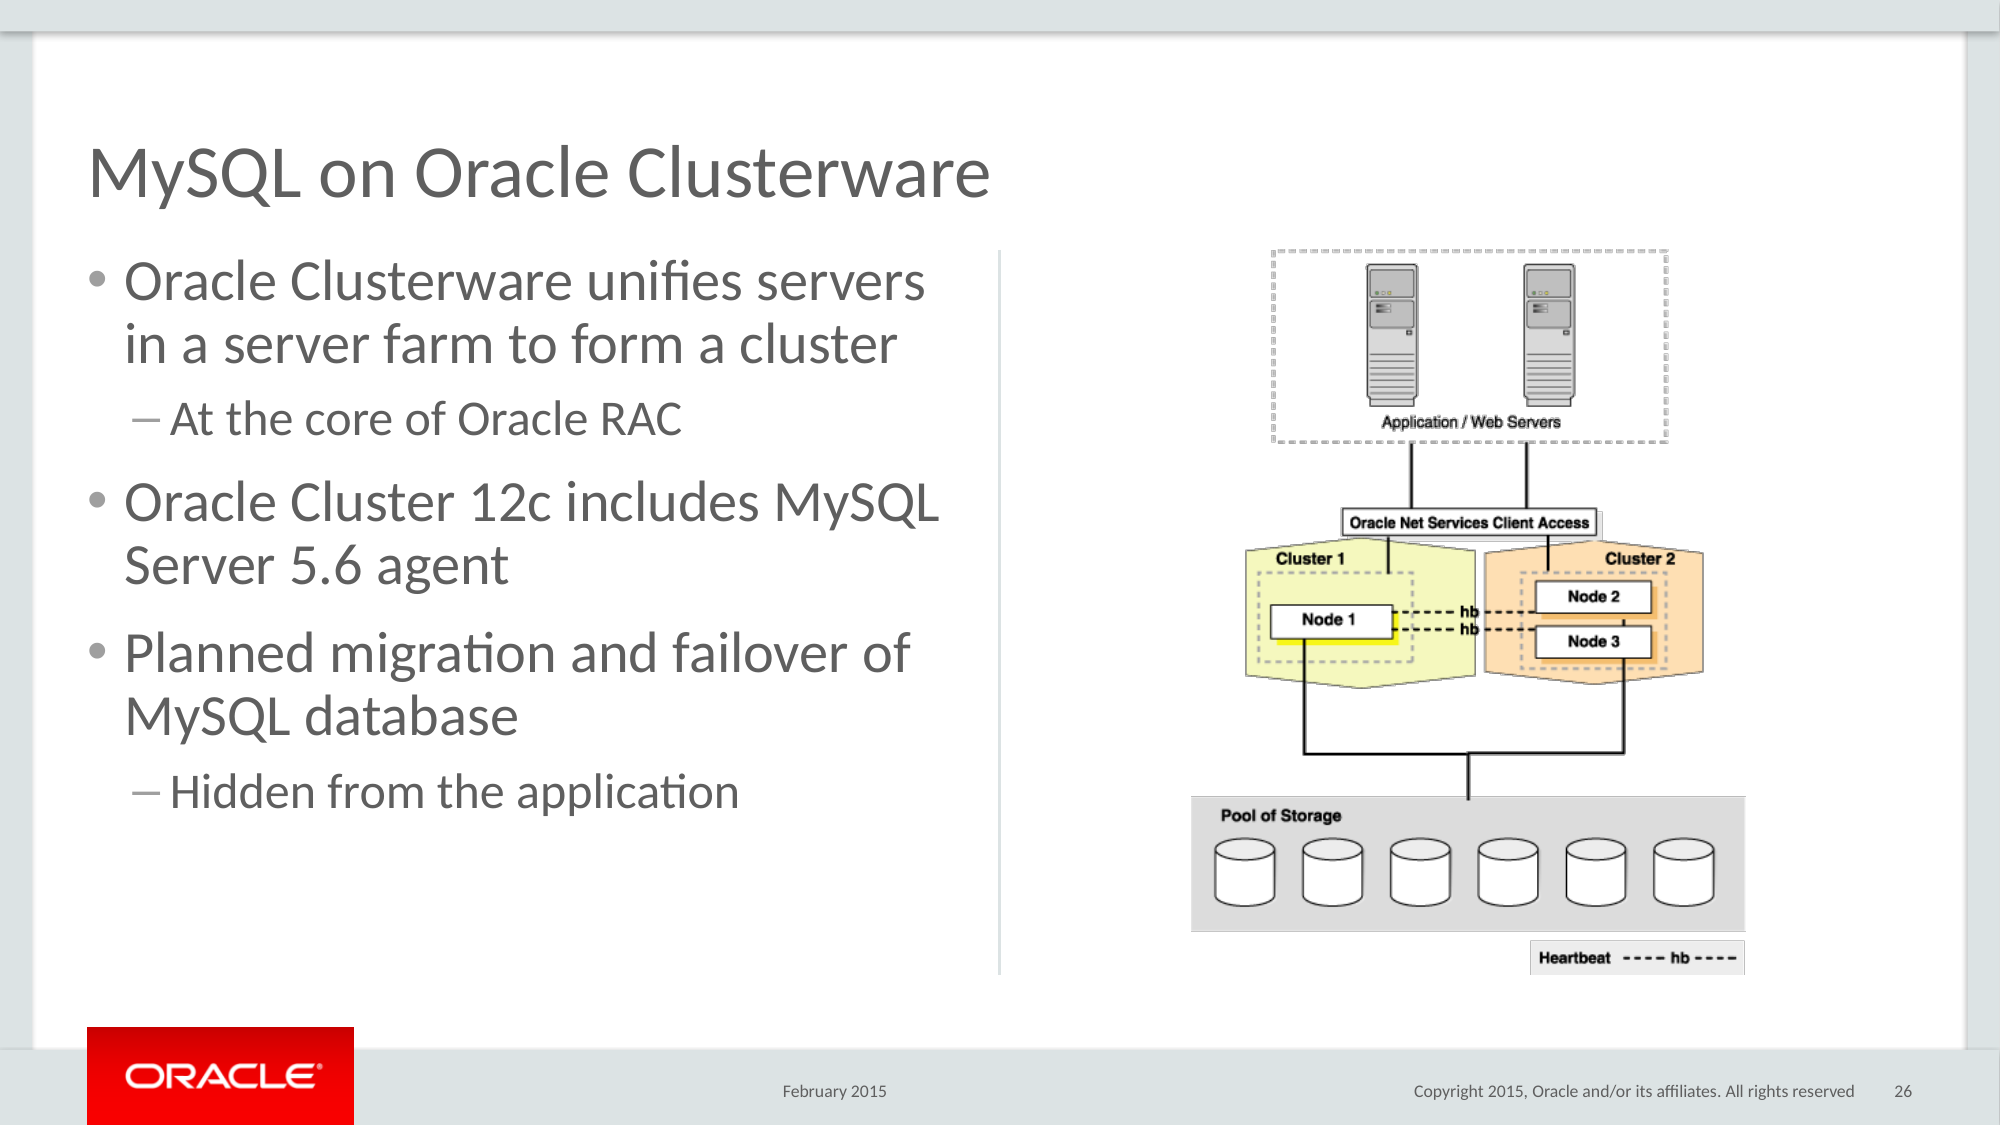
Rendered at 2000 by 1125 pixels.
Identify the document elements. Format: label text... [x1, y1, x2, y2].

picture [87, 1027, 354, 1125]
slide_number 26 [1865, 1075, 1913, 1106]
title MySQL on Oracle Clusterware [87, 66, 1913, 213]
footer Copyright 2015, Oracle and/or its affiliates. All rights reserved [1414, 1075, 1865, 1106]
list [1024, 249, 1913, 976]
list Oracle Clusterware unifies servers in a server farm to form a cluster At the core of Oracle RAC Oracle Cluster 12c includes MySQL Server 5.6 agent Planned migration and failover of MySQL database Hidden from the application [87, 249, 975, 975]
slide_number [686, 1075, 888, 1106]
